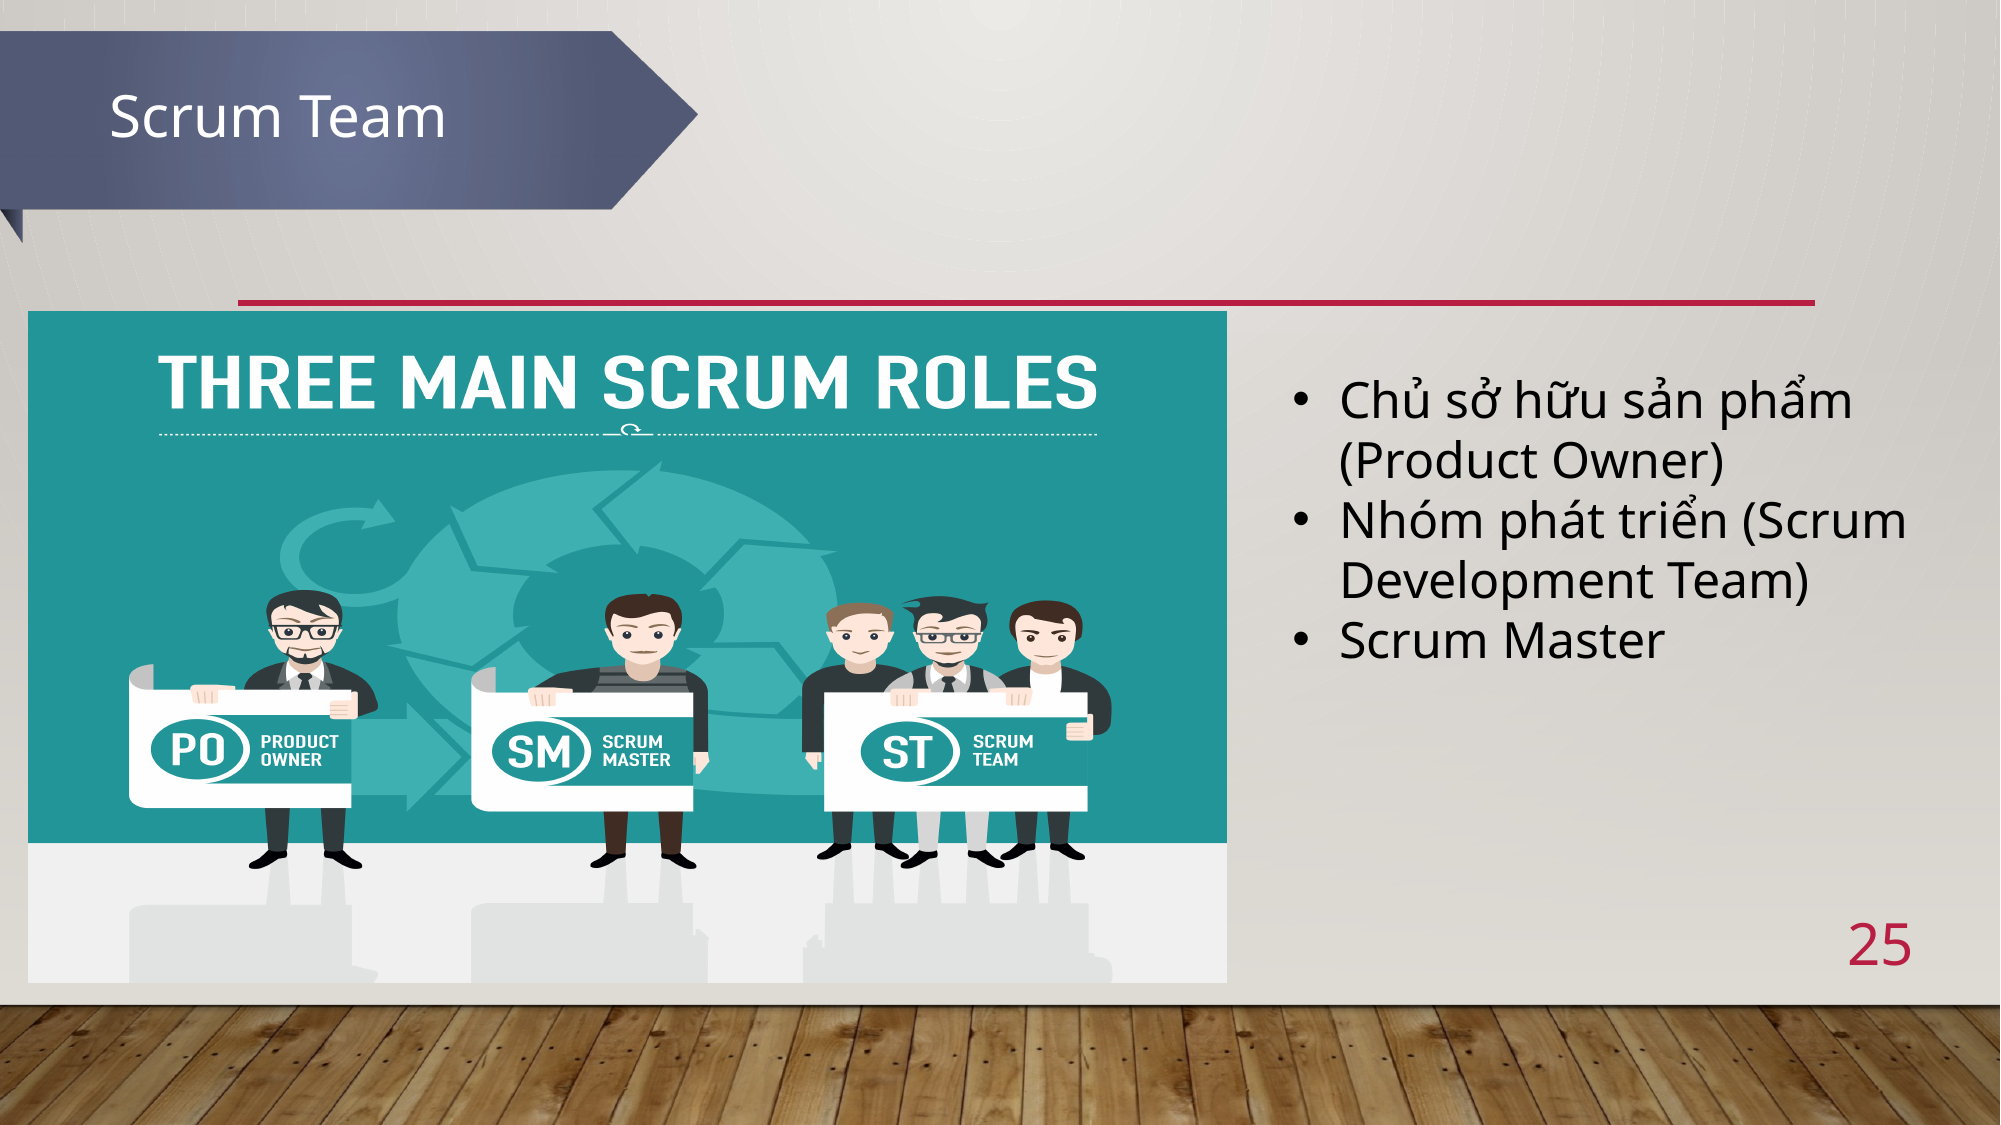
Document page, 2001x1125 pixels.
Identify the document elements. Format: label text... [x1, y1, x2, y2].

text_box Chủ sở hữu sản phẩm (Product Owner) Nhóm phát triển (Scrum Development Team) Scrum Master [1277, 361, 1929, 736]
picture [0, 31, 698, 243]
slide_number 25 [1795, 899, 1929, 983]
picture [0, 1005, 2000, 1125]
picture [28, 310, 1227, 983]
